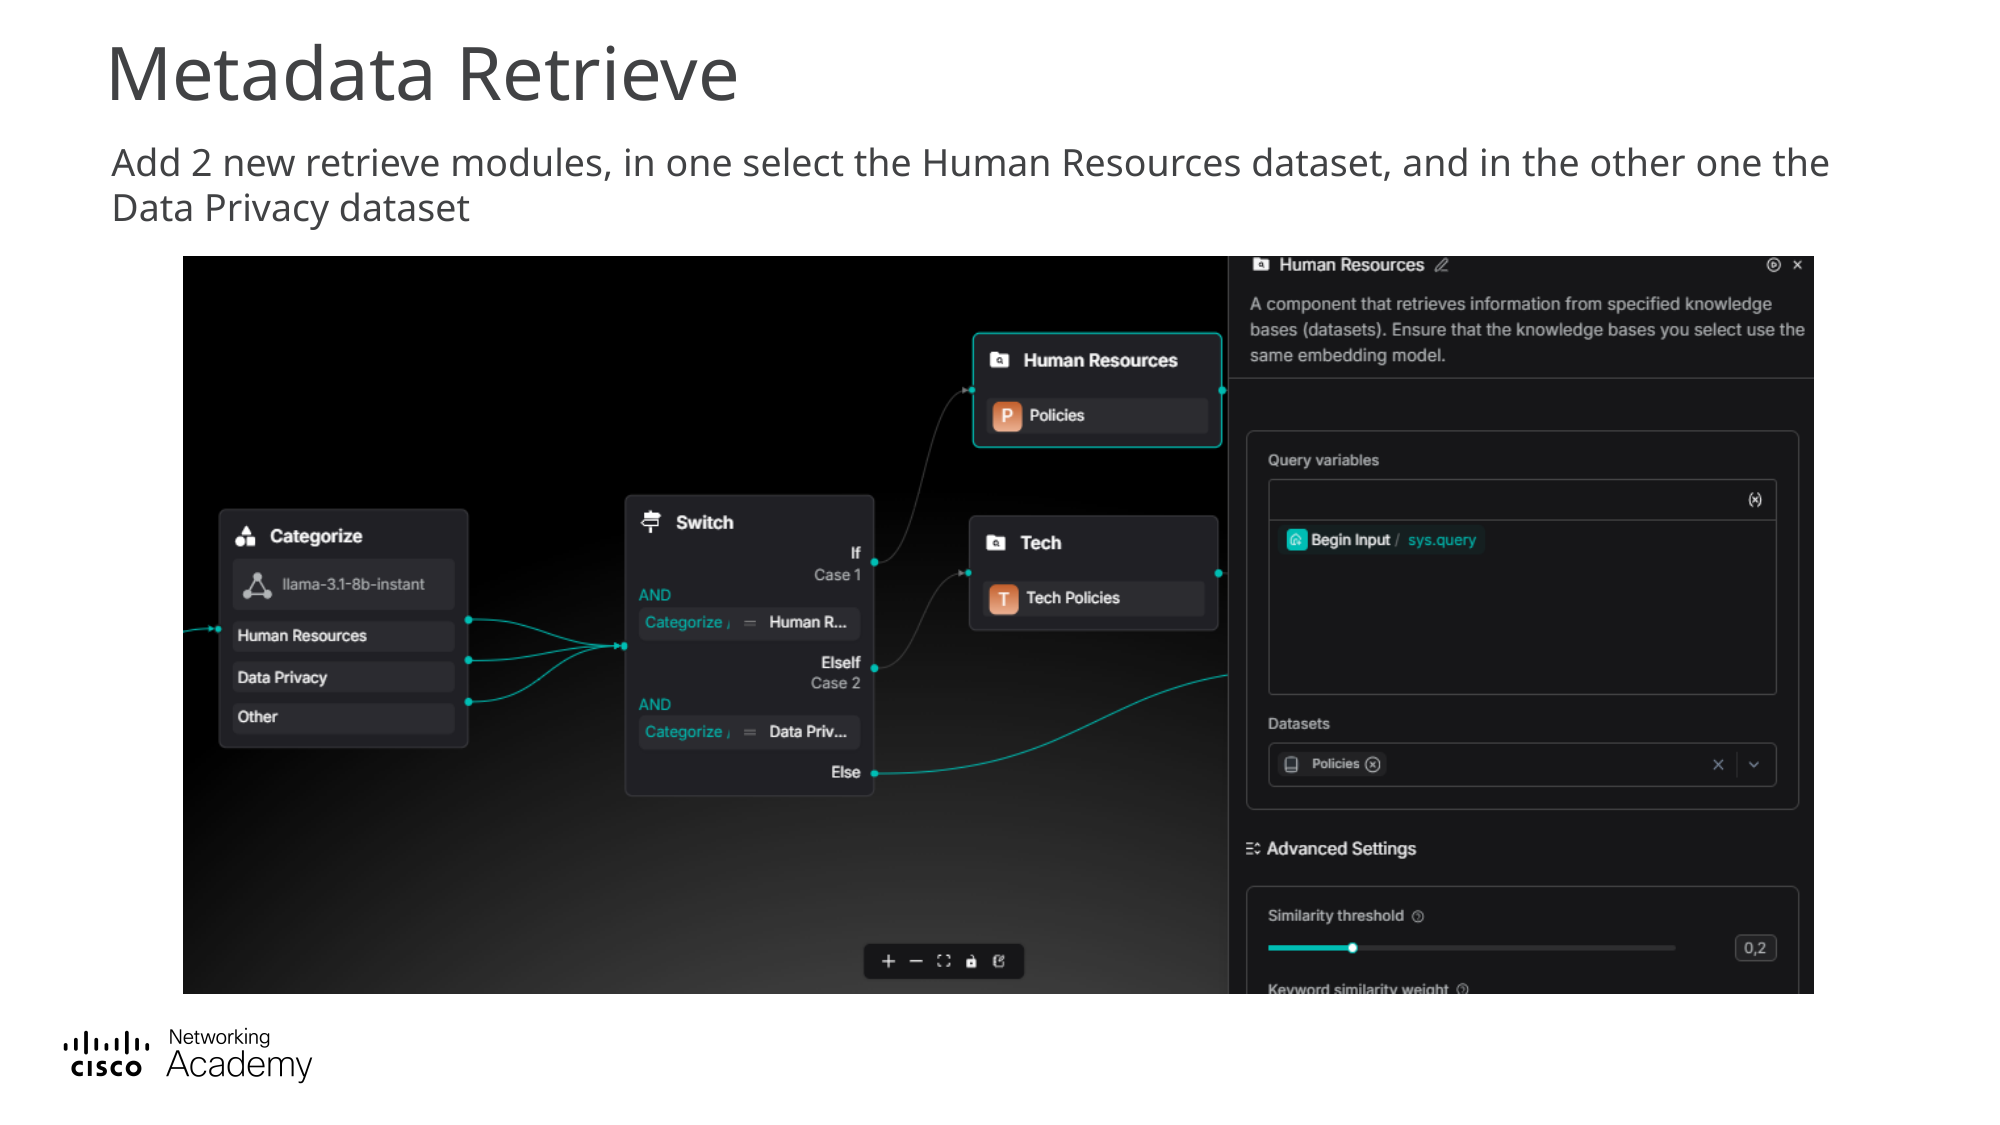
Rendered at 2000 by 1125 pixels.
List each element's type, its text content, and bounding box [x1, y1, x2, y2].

picture [60, 1024, 316, 1087]
text_box Add 2 new retrieve modules, in one select the Human Resources dataset, and in the other one the Data Privacy dataset [96, 131, 1897, 237]
title Metadata Retrieve [97, 22, 1898, 136]
picture [183, 255, 1814, 994]
